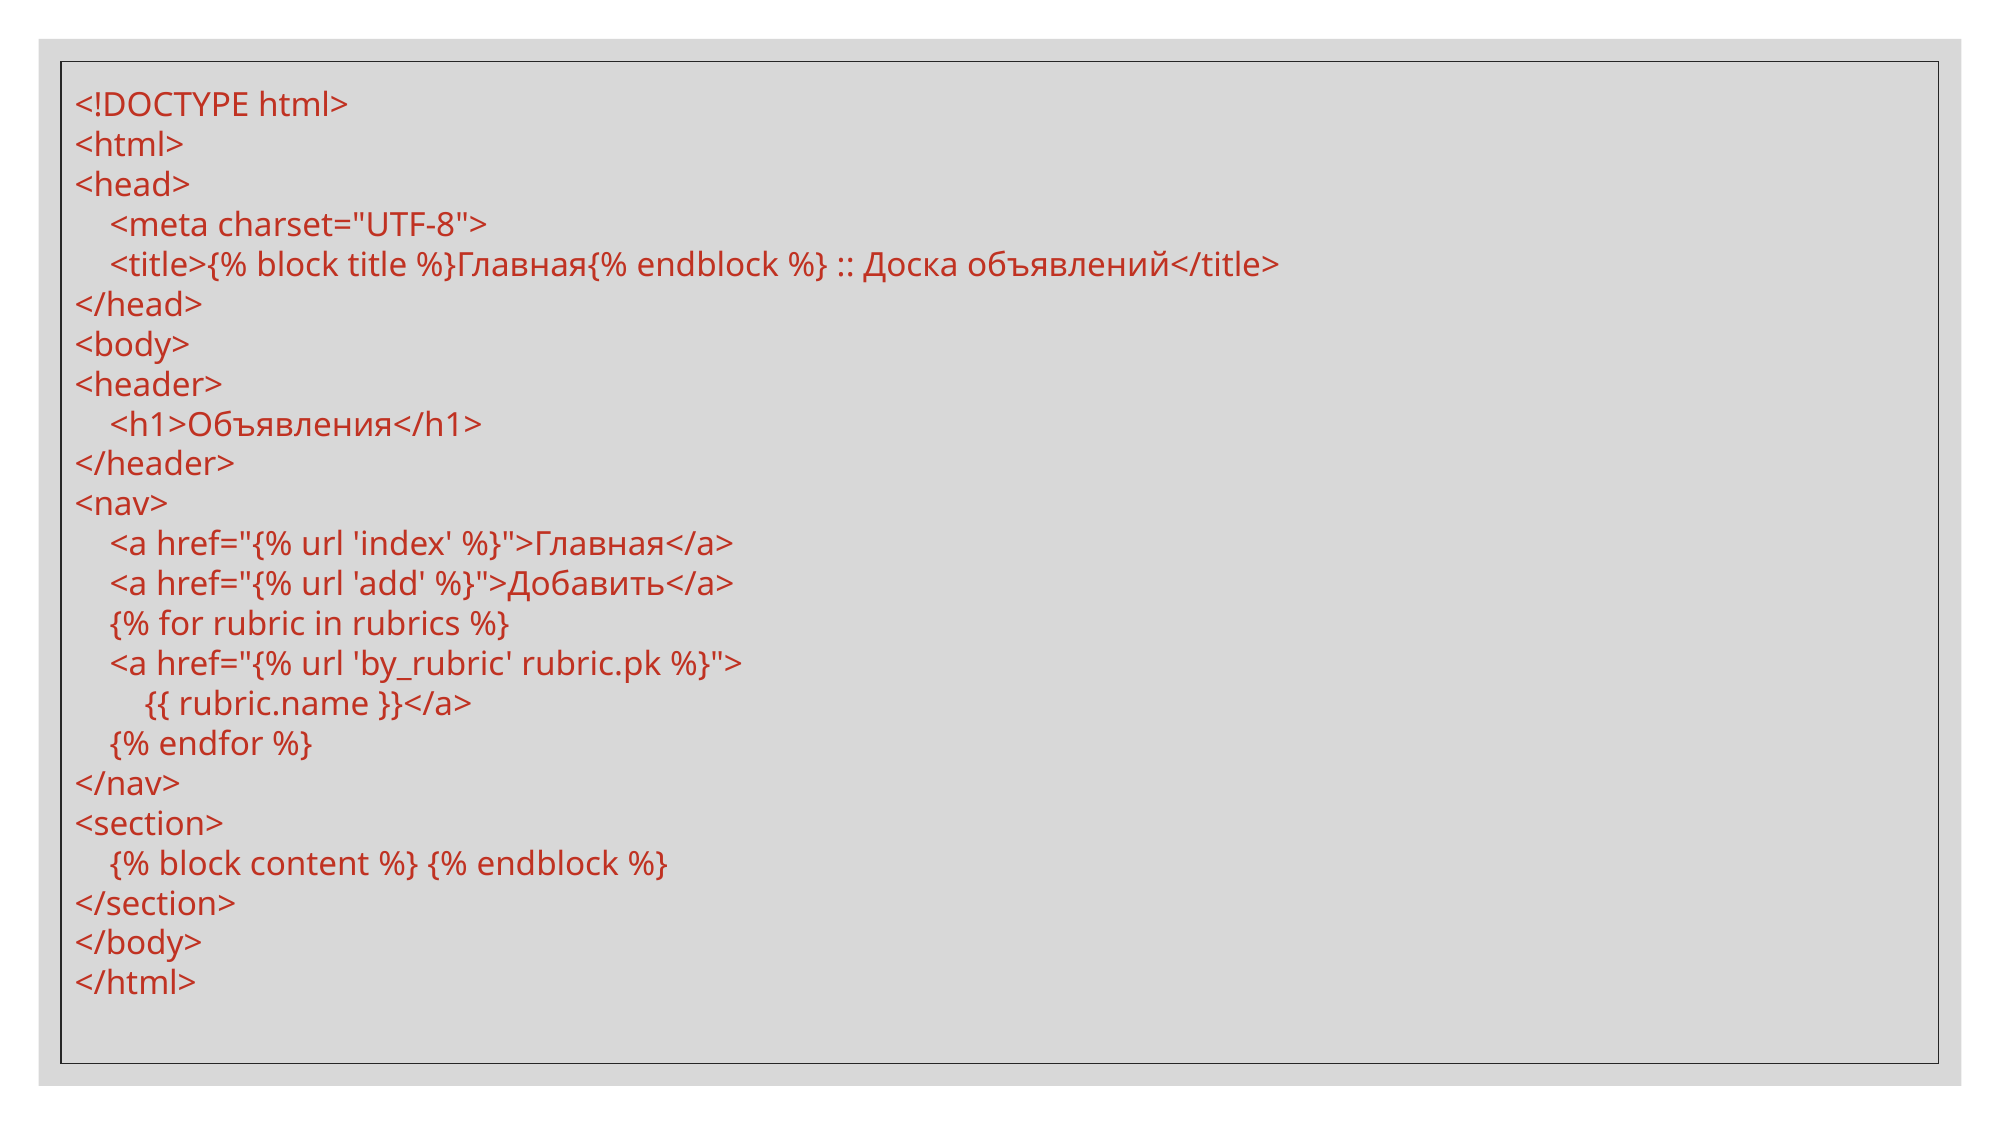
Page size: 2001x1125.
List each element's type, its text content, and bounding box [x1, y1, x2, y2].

text_box <!DOCTYPE html> <html> <head> <meta charset="UTF-8"> <title>{% block title %}Главная{% endblock %} :: Доска объявлений</title> </head> <body> <header> <h1>Объявления</h1> </header> <nav> <a href="{% url 'index' %}">Главная</a> <a href="{% url 'add' %}">Добавить</a> {% for rubric in rubrics %} <a href="{% url 'by_rubric' rubric.pk %}"> {{ rubric.name }}</a> {% endfor %} </nav> <section> {% block content %} {% endblock %} </section> </body> </html> [67, 75, 1317, 1009]
